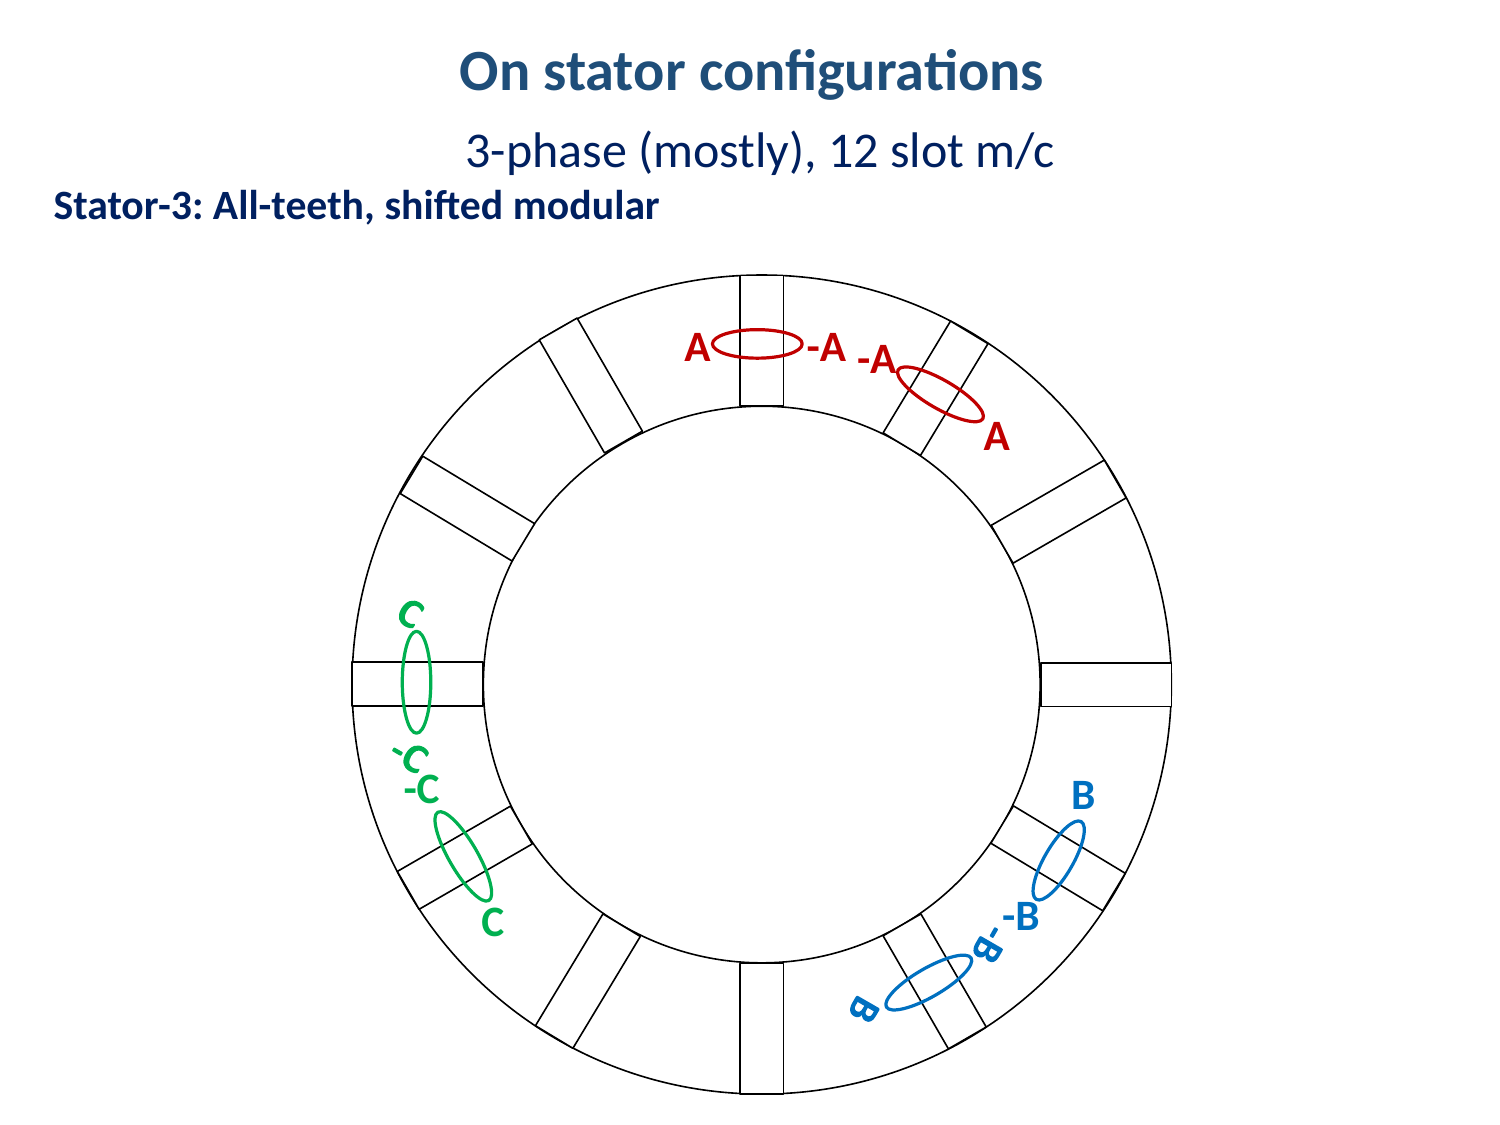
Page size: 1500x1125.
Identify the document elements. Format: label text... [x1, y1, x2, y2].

text_box On stator configurations [78, 24, 1425, 110]
picture [348, 271, 1173, 1096]
text_box 3-phase (mostly), 12 slot m/c Stator-3: All-teeth, shifted modular [38, 110, 1483, 236]
